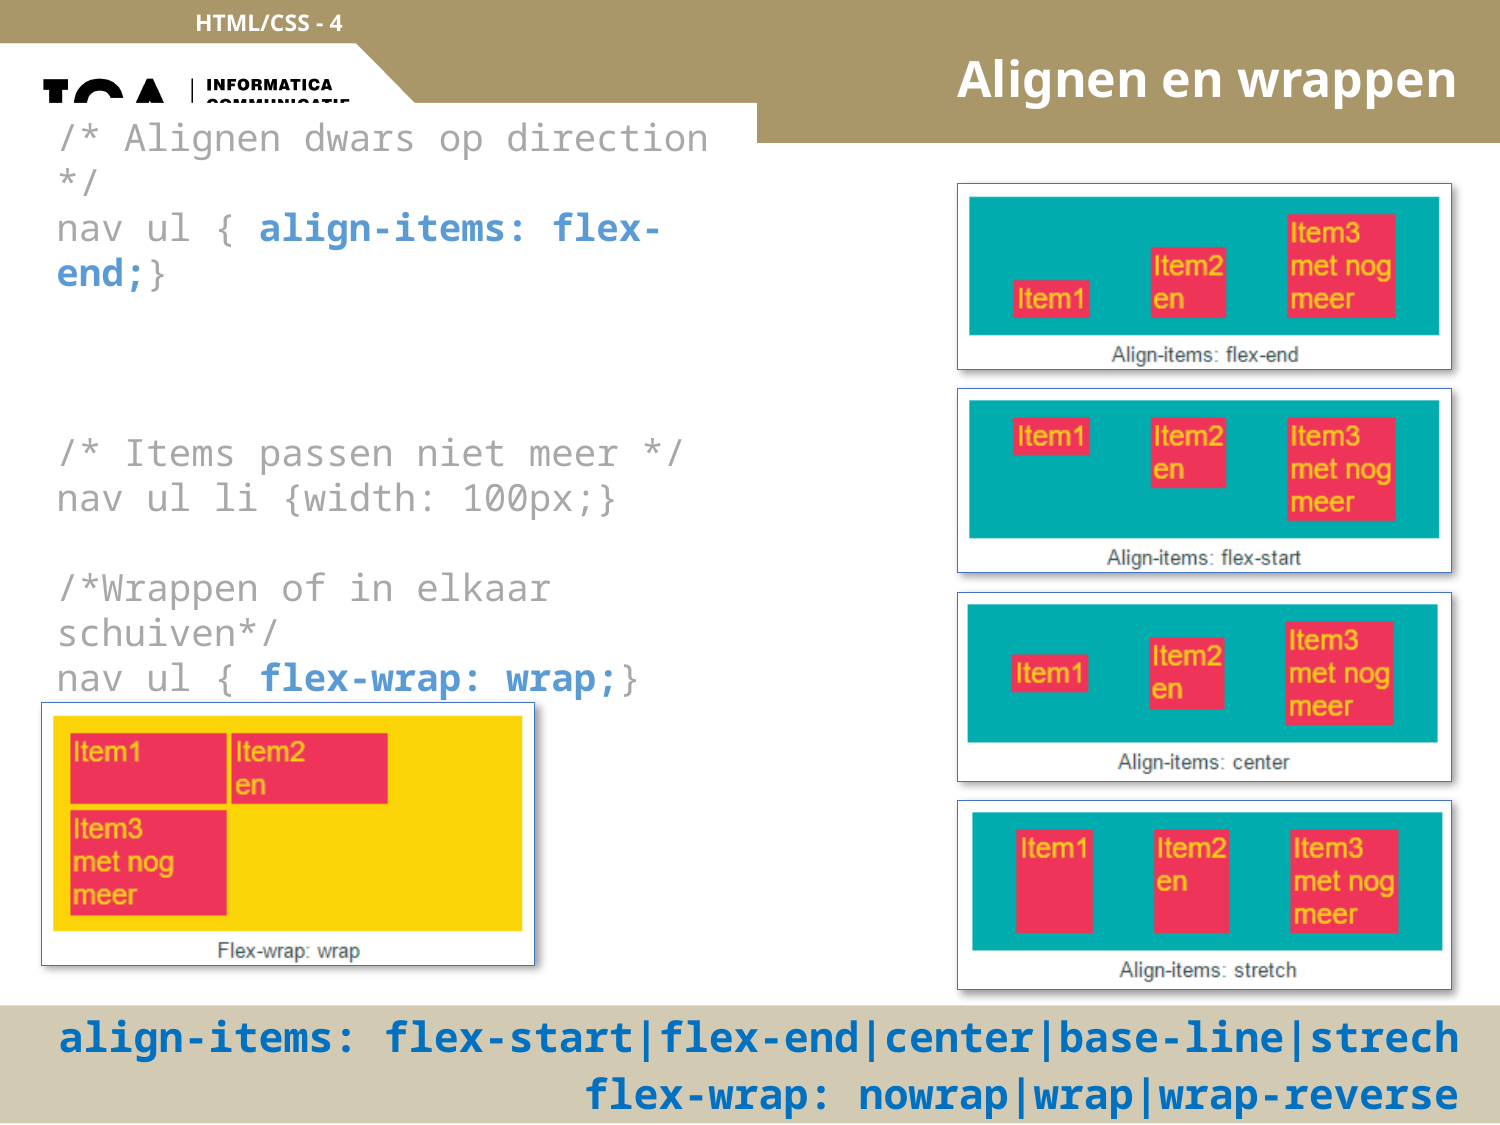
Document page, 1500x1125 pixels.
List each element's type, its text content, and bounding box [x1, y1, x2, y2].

title Alignen en wrappen [459, 47, 1459, 113]
picture [957, 800, 1452, 990]
picture [957, 388, 1452, 574]
picture [40, 702, 536, 966]
picture [957, 591, 1452, 782]
list /* Alignen dwars op direction */ nav ul { align-items: flex-end;} /* Items passen niet meer */ nav ul li {width: 100px;} /*Wrappen of in elkaar schuiven*/ nav ul { flex-wrap: wrap;} [41, 102, 757, 756]
picture [957, 183, 1452, 370]
list align-items: flex-start|flex-end|center|base-line|strech flex-wrap: nowrap|wrap|wrap-reverse [0, 1004, 1500, 1124]
